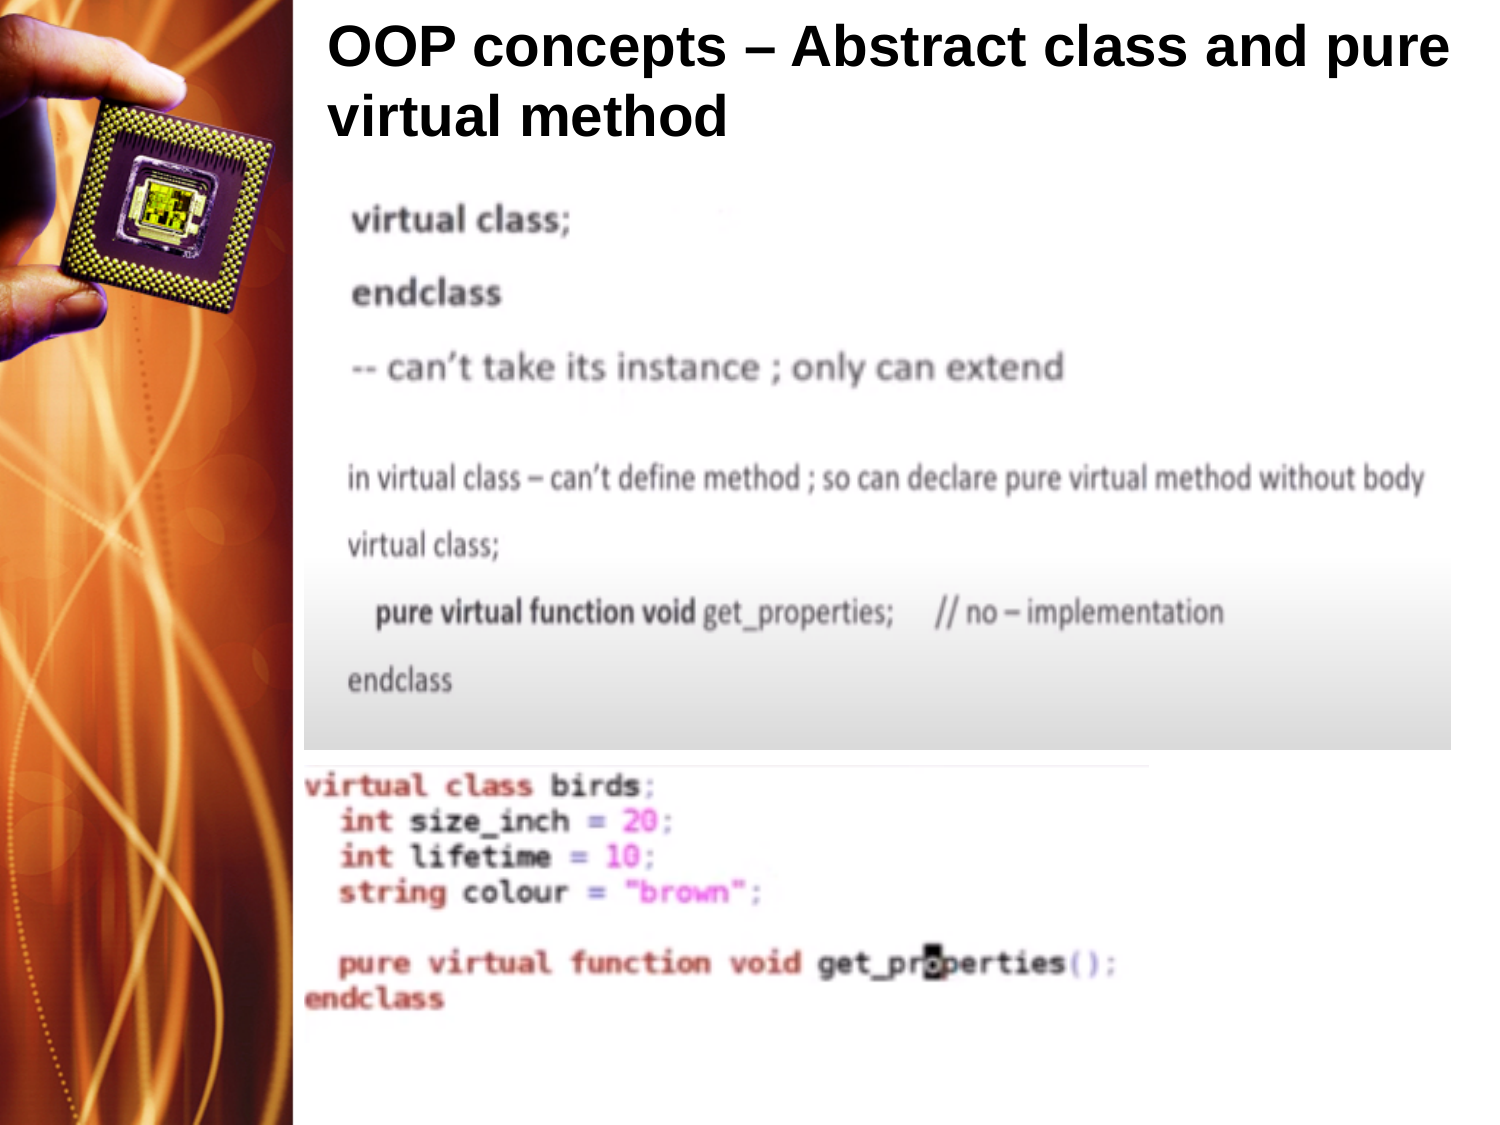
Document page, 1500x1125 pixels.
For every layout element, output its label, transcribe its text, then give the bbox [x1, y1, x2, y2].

list [312, 148, 1471, 1107]
title OOP concepts – Abstract class and pure virtual method [312, 18, 1471, 138]
picture [0, 0, 1500, 1125]
